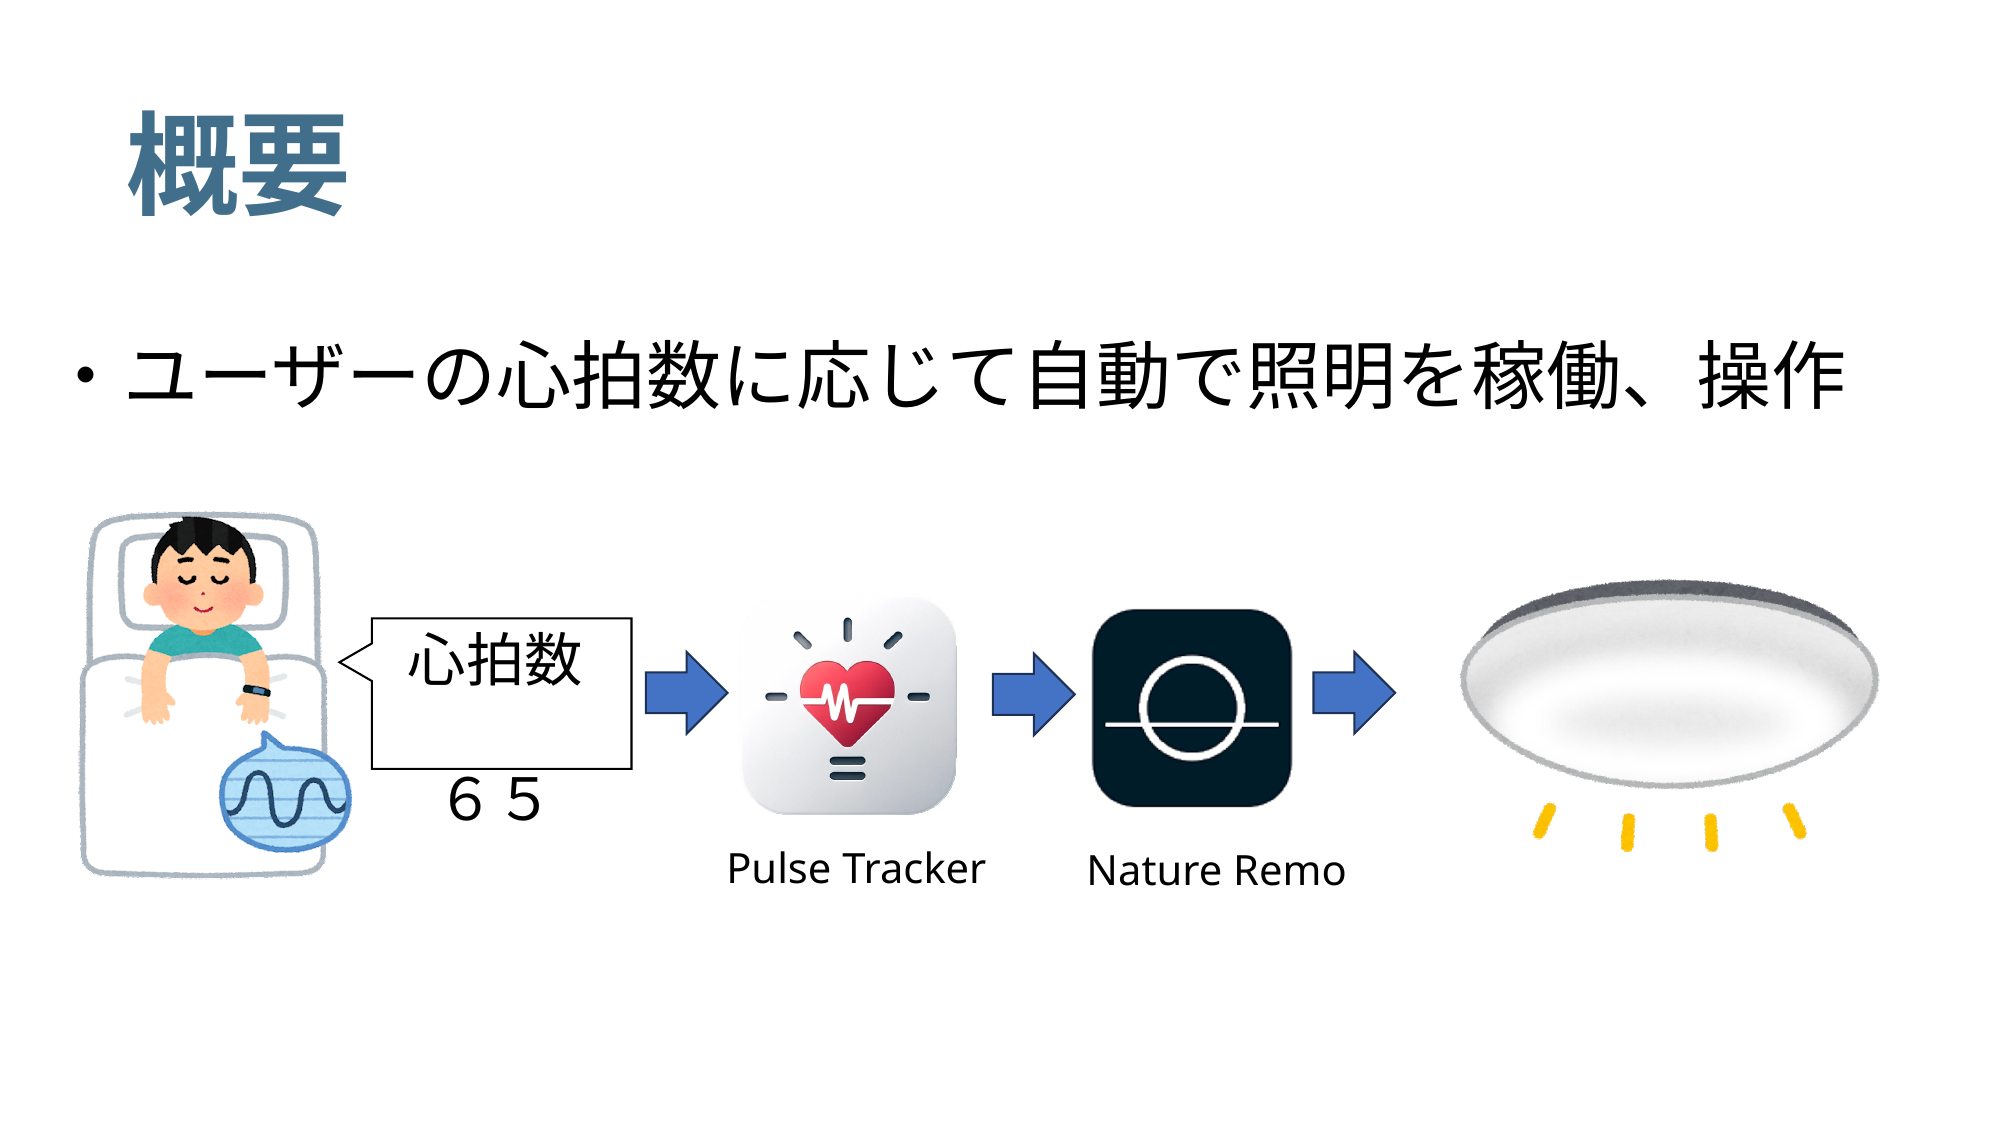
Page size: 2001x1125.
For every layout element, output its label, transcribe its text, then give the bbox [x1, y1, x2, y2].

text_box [373, 615, 622, 772]
picture [32, 500, 373, 886]
text_box ・ユーザーの心拍数に応じて自動で照明を稼働、操作 [33, 320, 1897, 426]
text_box Nature Remo [1075, 848, 1420, 902]
picture [622, 482, 1896, 935]
text_box 概要 [111, 86, 1645, 237]
